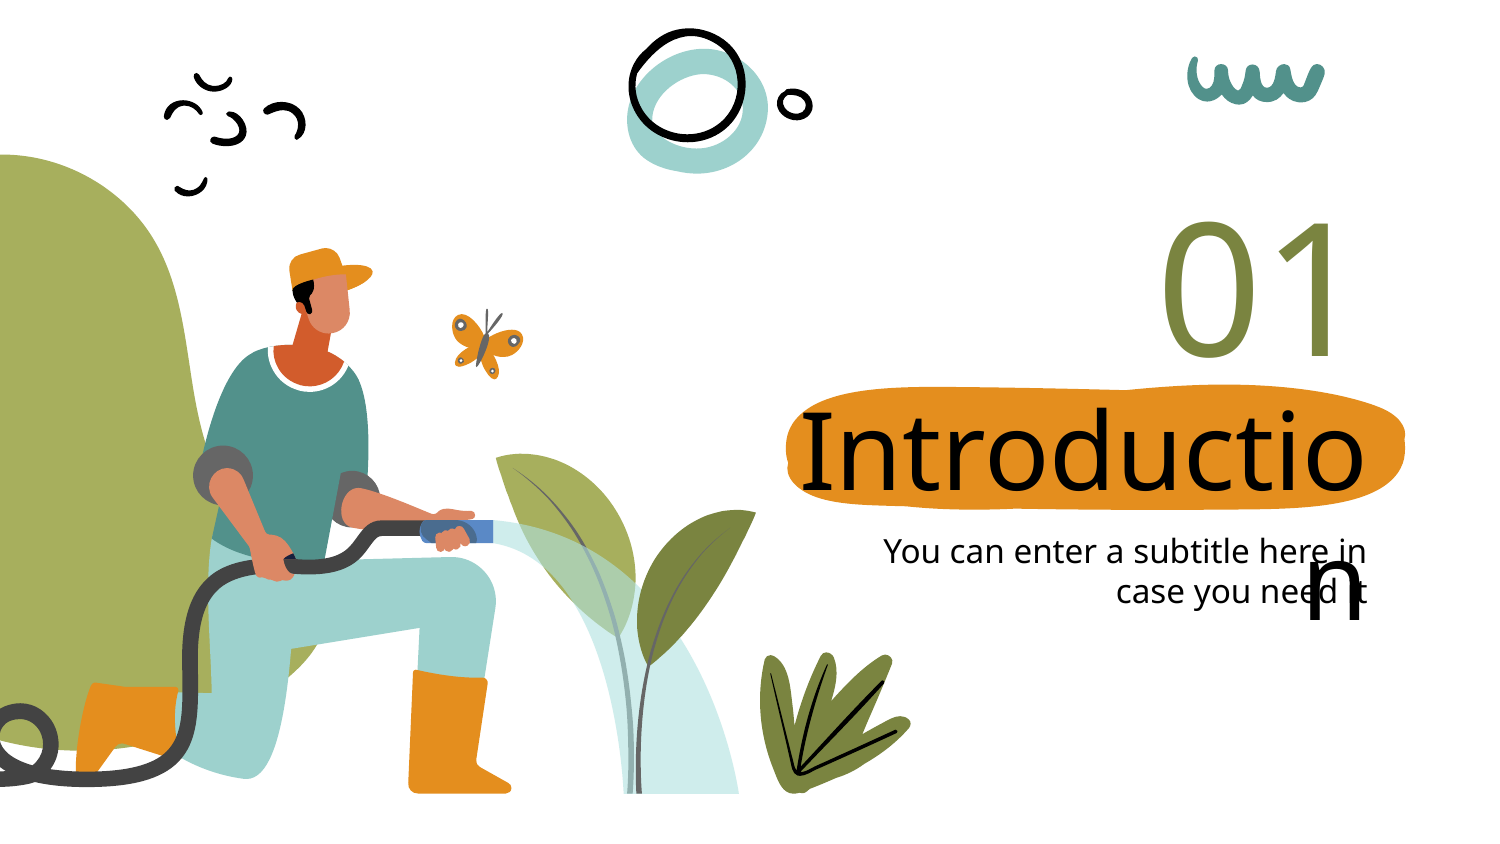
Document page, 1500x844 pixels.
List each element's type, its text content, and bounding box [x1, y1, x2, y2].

title 01 [942, 196, 1384, 370]
text_box [1384, 409, 1406, 487]
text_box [449, 308, 527, 380]
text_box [0, 247, 757, 794]
subtitle You can enter a subtitle here in case you need it [864, 515, 1384, 635]
title Introduction [761, 378, 1384, 517]
